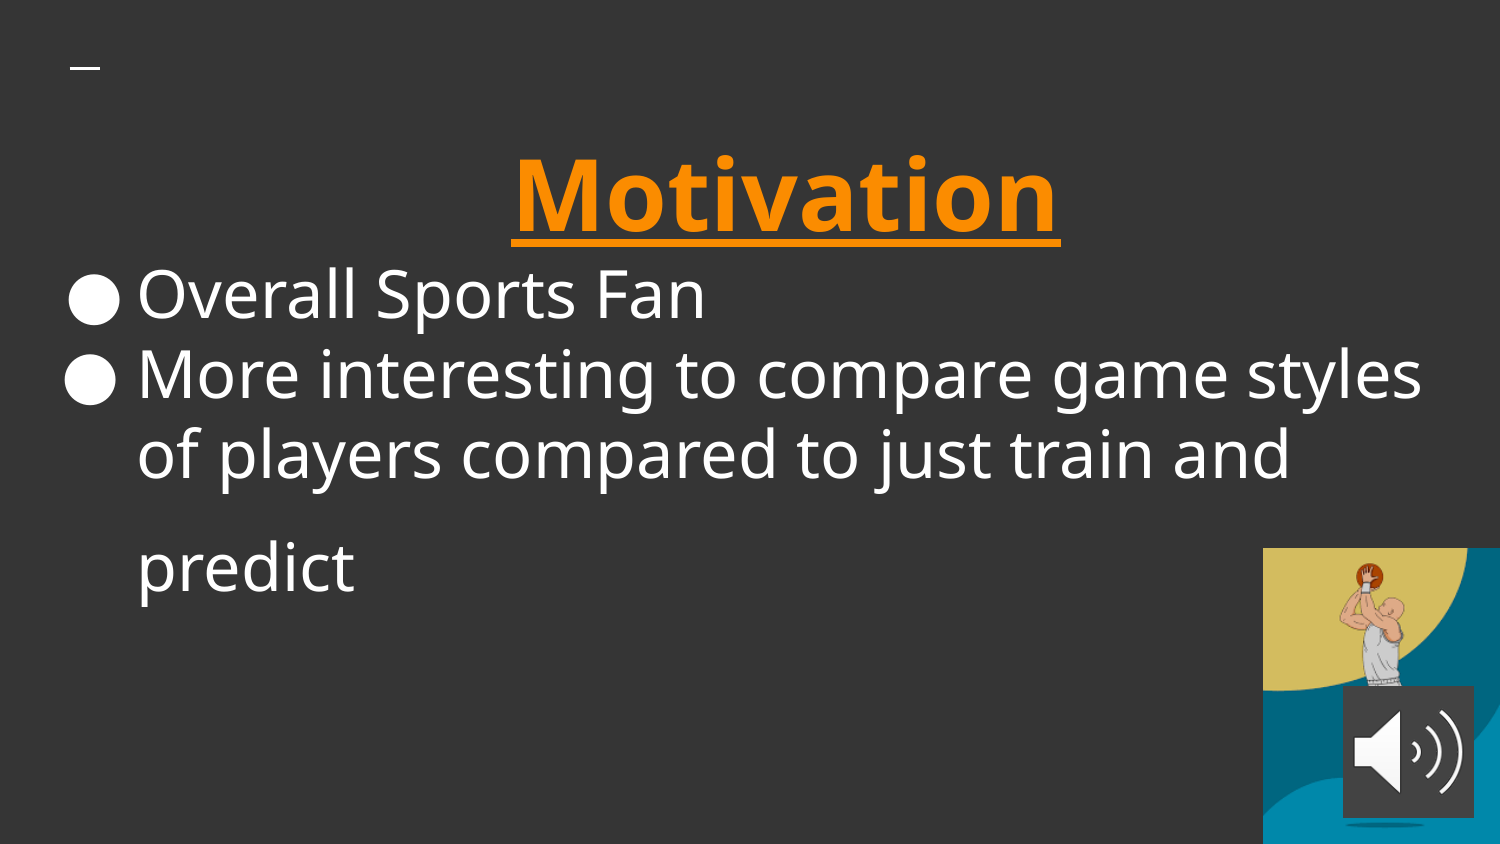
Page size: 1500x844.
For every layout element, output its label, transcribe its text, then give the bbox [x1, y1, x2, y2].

title Motivation Overall Sports Fan More interesting to compare game styles of players compared to just train and predict [46, 116, 1463, 746]
picture [1263, 548, 1473, 817]
